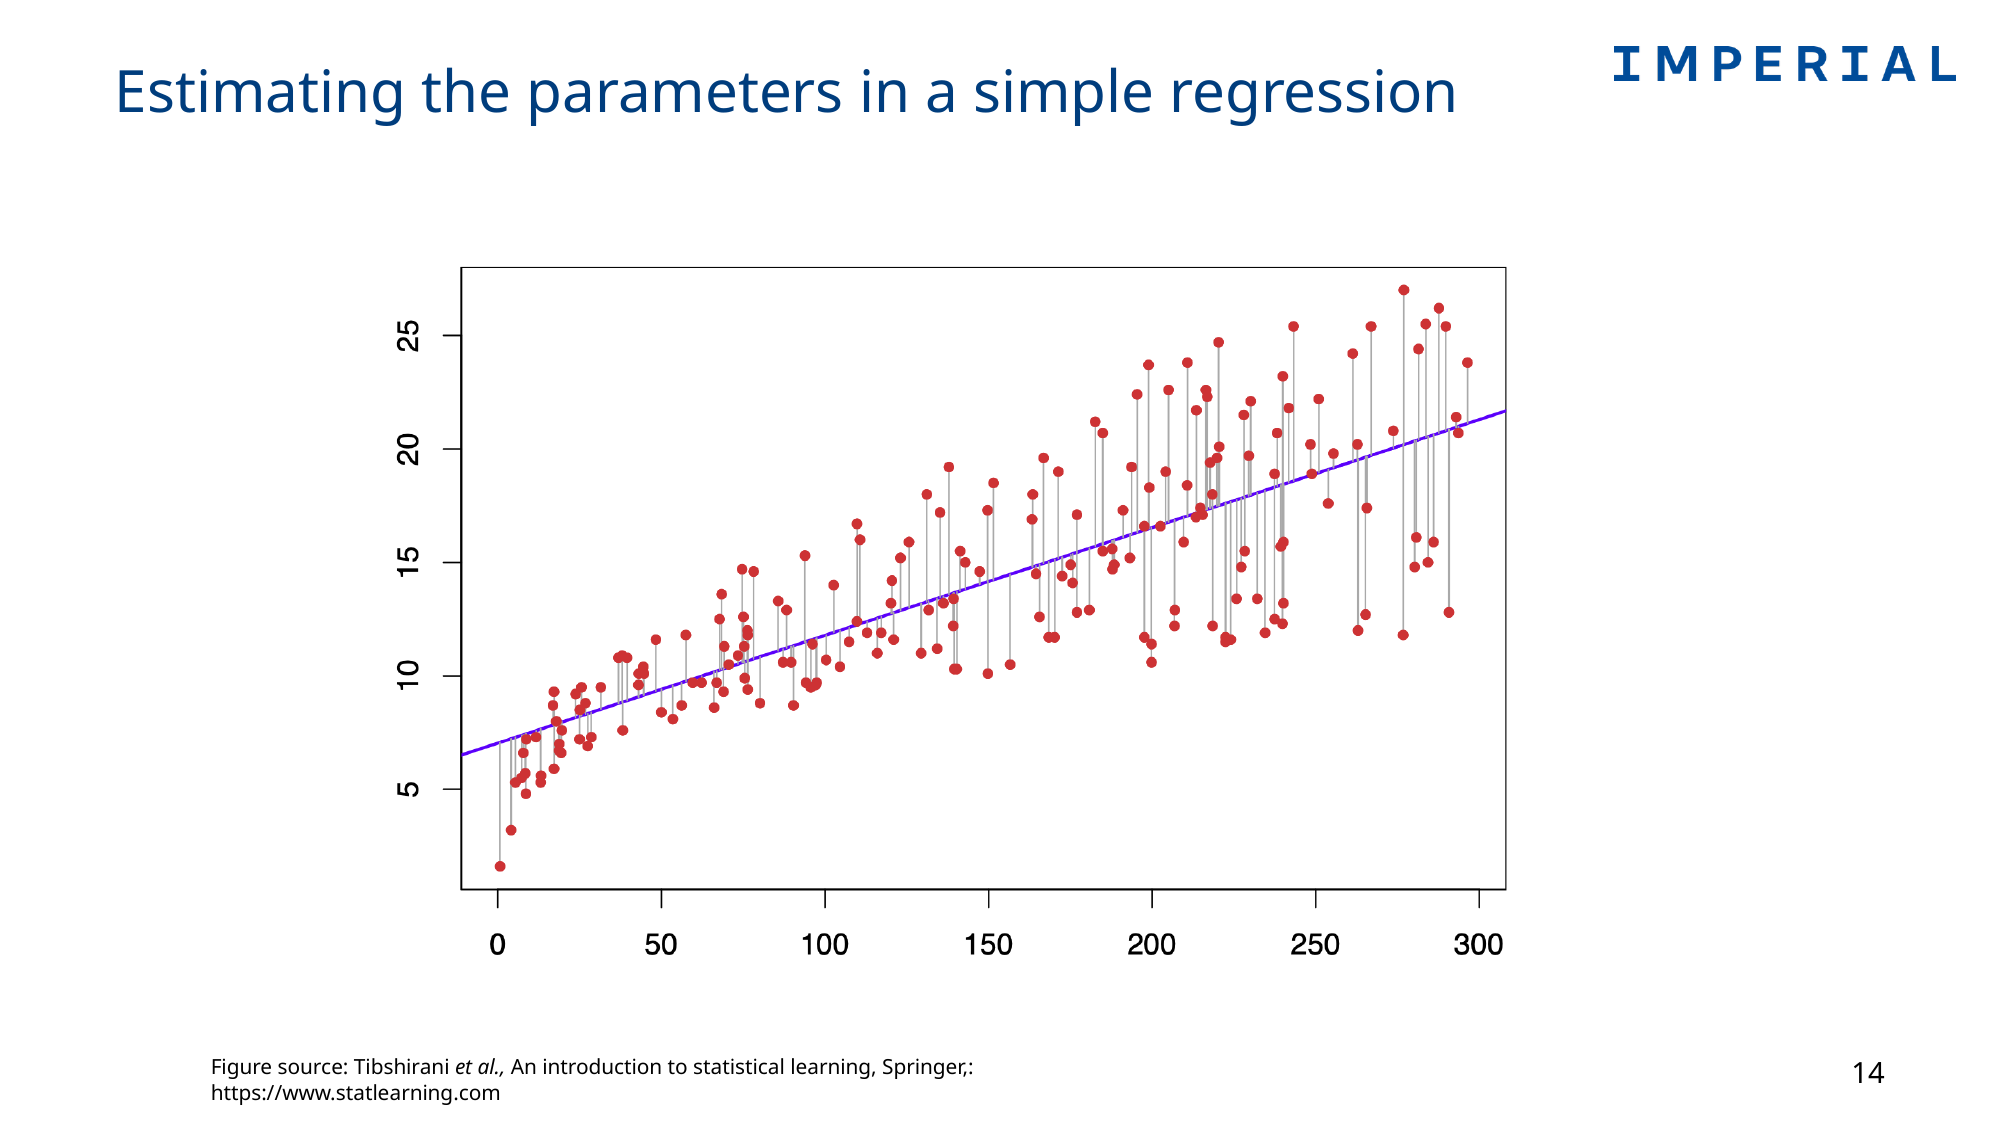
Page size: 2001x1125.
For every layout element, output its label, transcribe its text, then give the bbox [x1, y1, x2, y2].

picture [1900, 46, 1956, 81]
title Estimating the parameters in a simple regression [99, 0, 1900, 184]
picture [361, 232, 1539, 986]
slide_number 14 [1433, 1046, 1901, 1103]
text_box Figure source: Tibshirani et al., An introduction to statistical learning, Springer,: https://www.statlearning.com [99, 1046, 1166, 1112]
